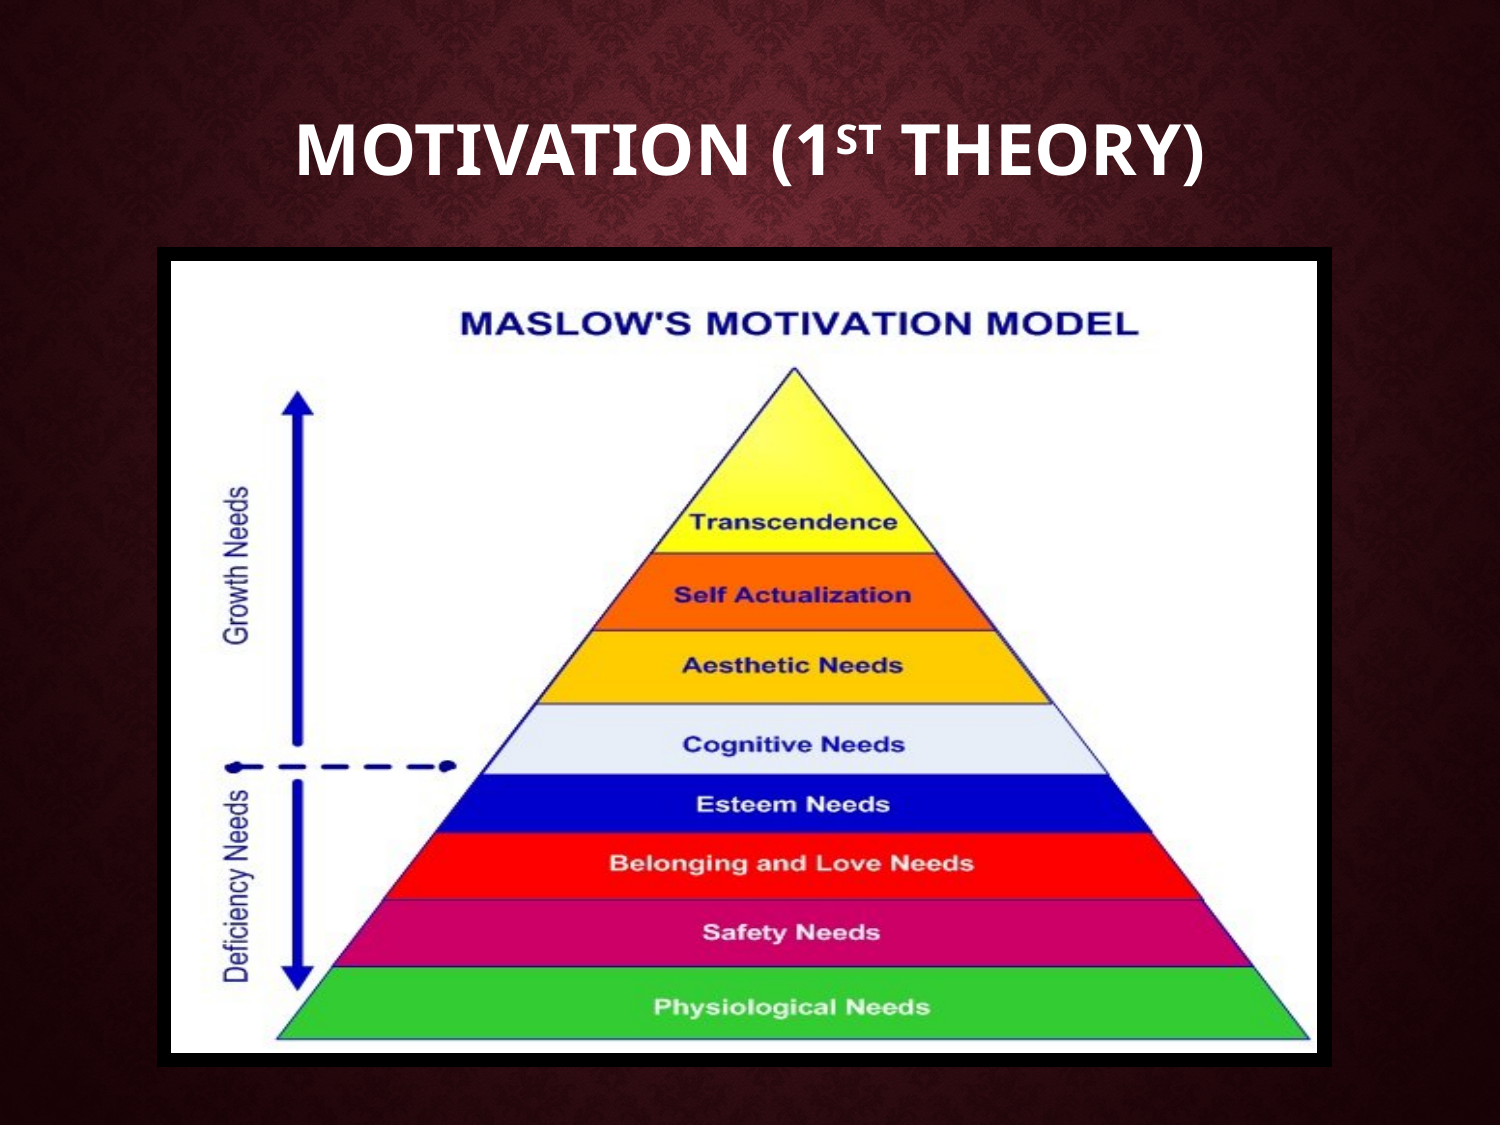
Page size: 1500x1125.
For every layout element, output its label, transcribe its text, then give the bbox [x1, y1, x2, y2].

title MOTIVATION (1st Theory) [113, 43, 1387, 262]
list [170, 260, 1318, 1053]
